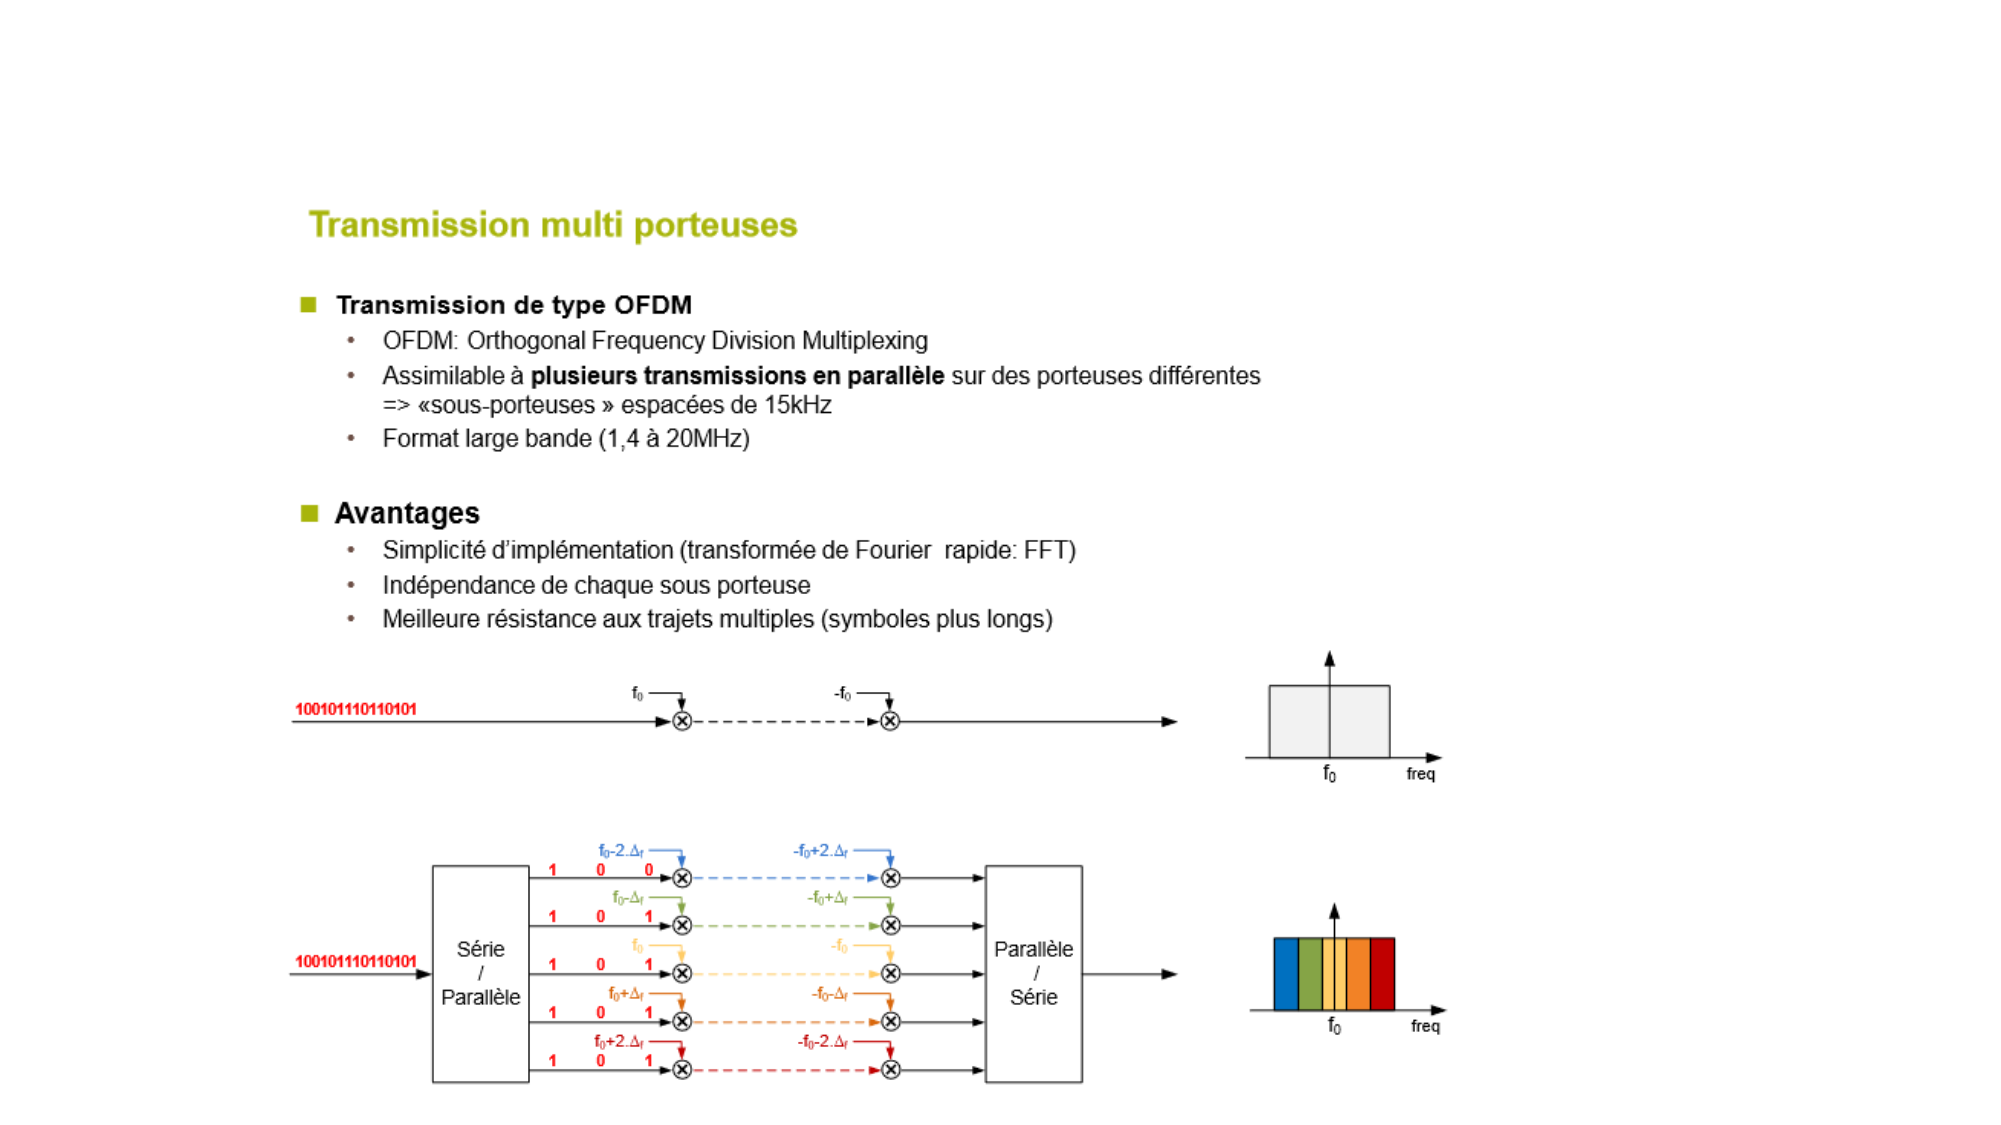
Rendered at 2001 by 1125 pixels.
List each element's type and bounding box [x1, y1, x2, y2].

picture [248, 181, 1502, 1101]
